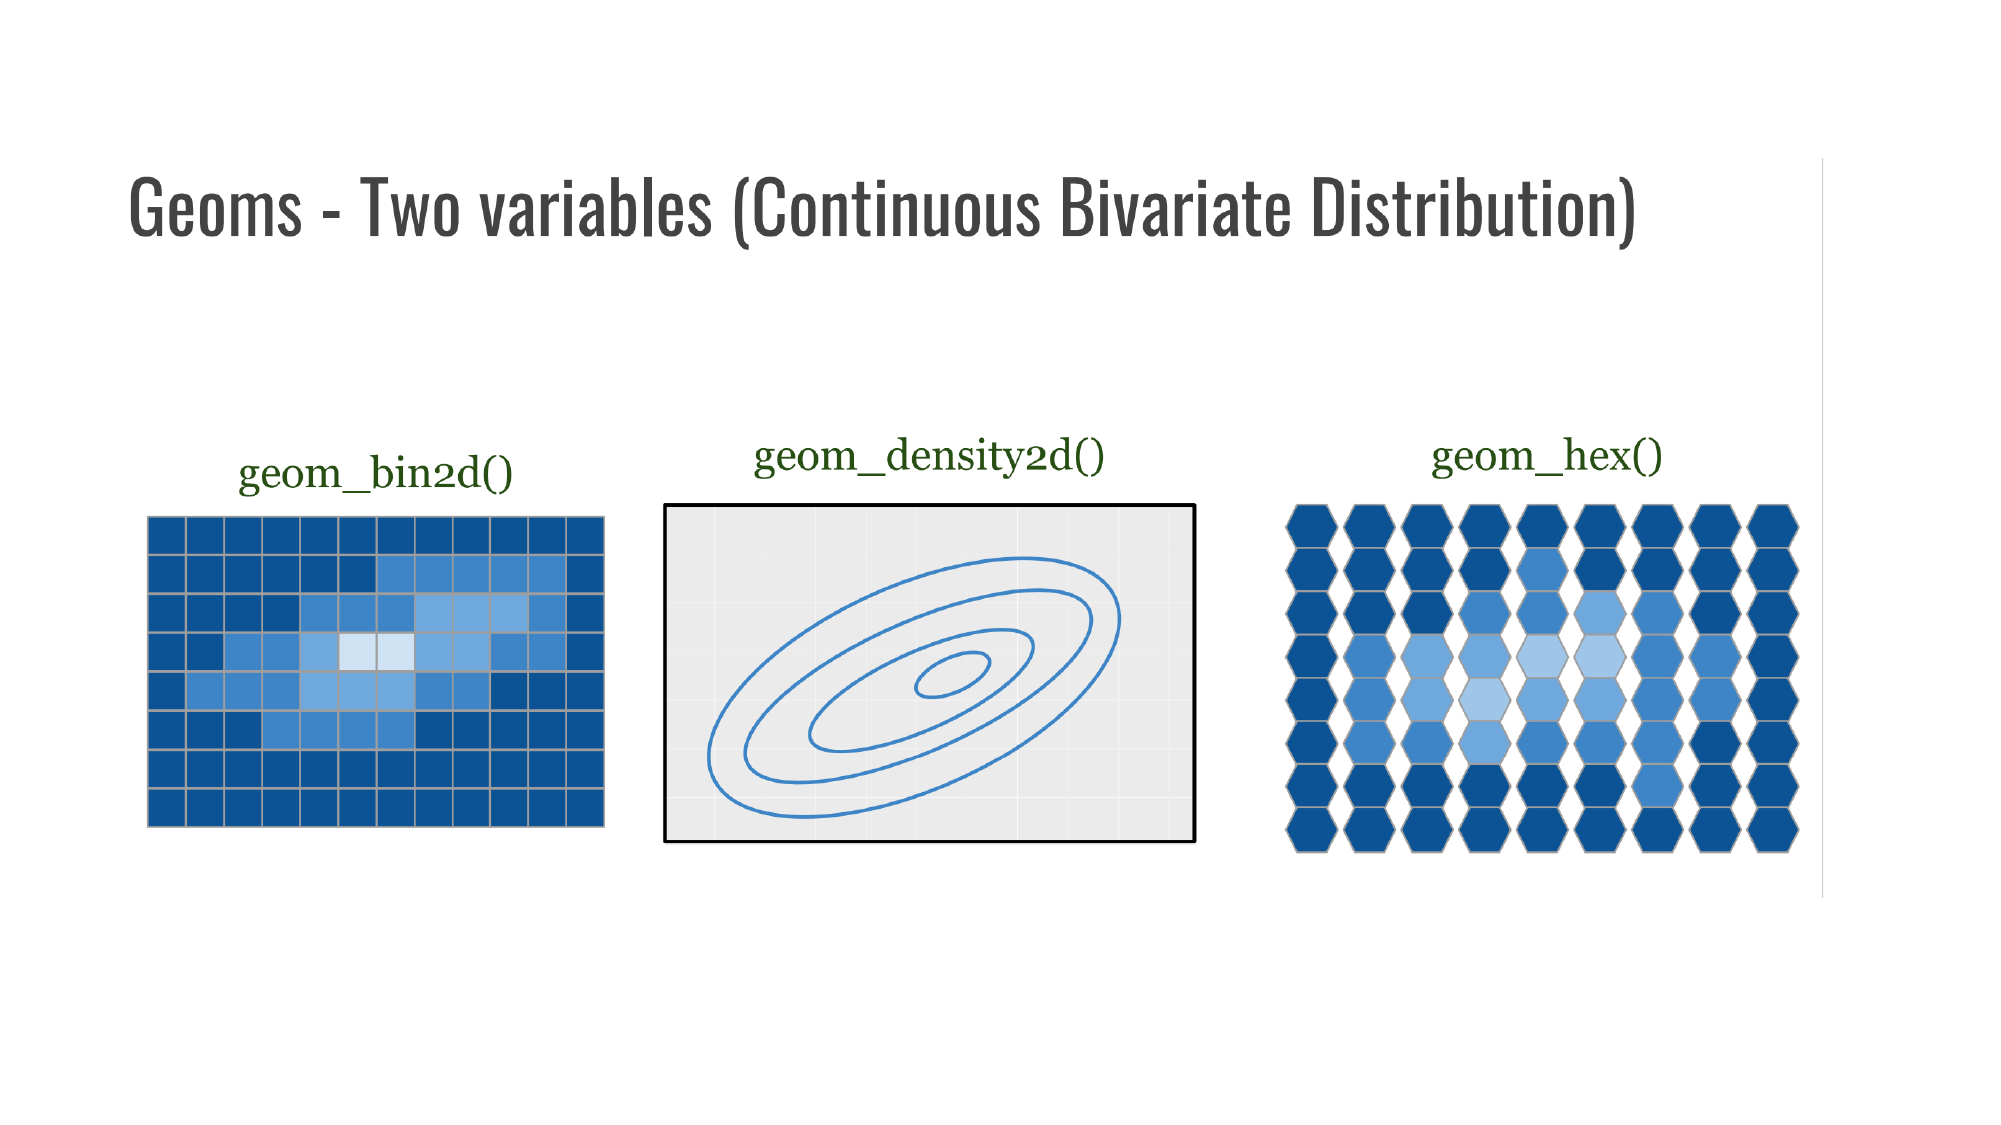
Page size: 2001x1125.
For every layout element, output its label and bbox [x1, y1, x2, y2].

picture [96, 158, 1824, 898]
